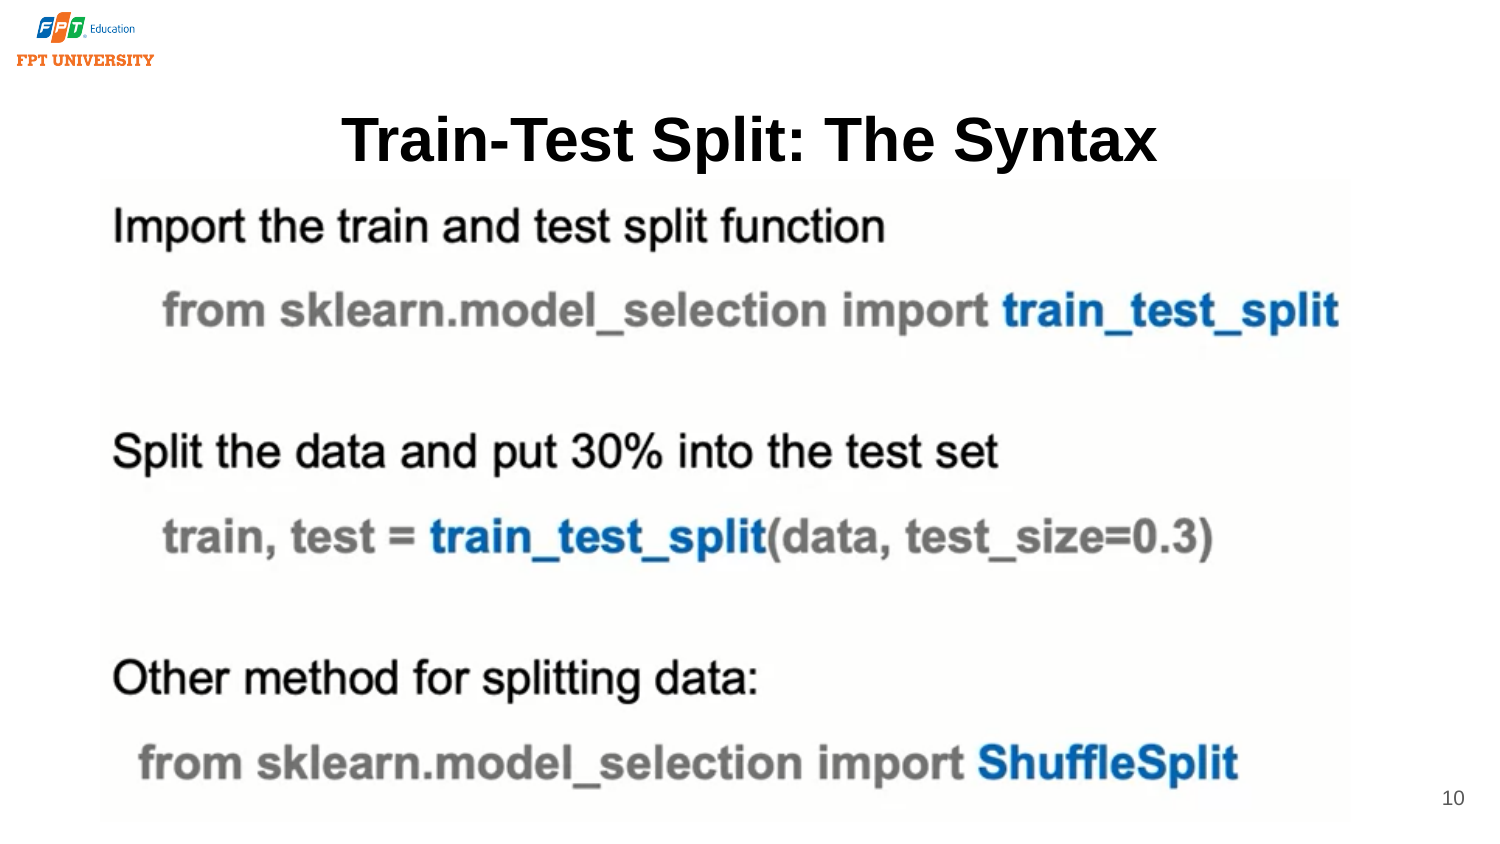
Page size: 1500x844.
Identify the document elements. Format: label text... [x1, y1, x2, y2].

title Train-Test Split: The Syntax [51, 72, 1449, 167]
picture [99, 178, 1351, 822]
picture [11, 1, 160, 77]
slide_number 10 [1389, 764, 1480, 830]
